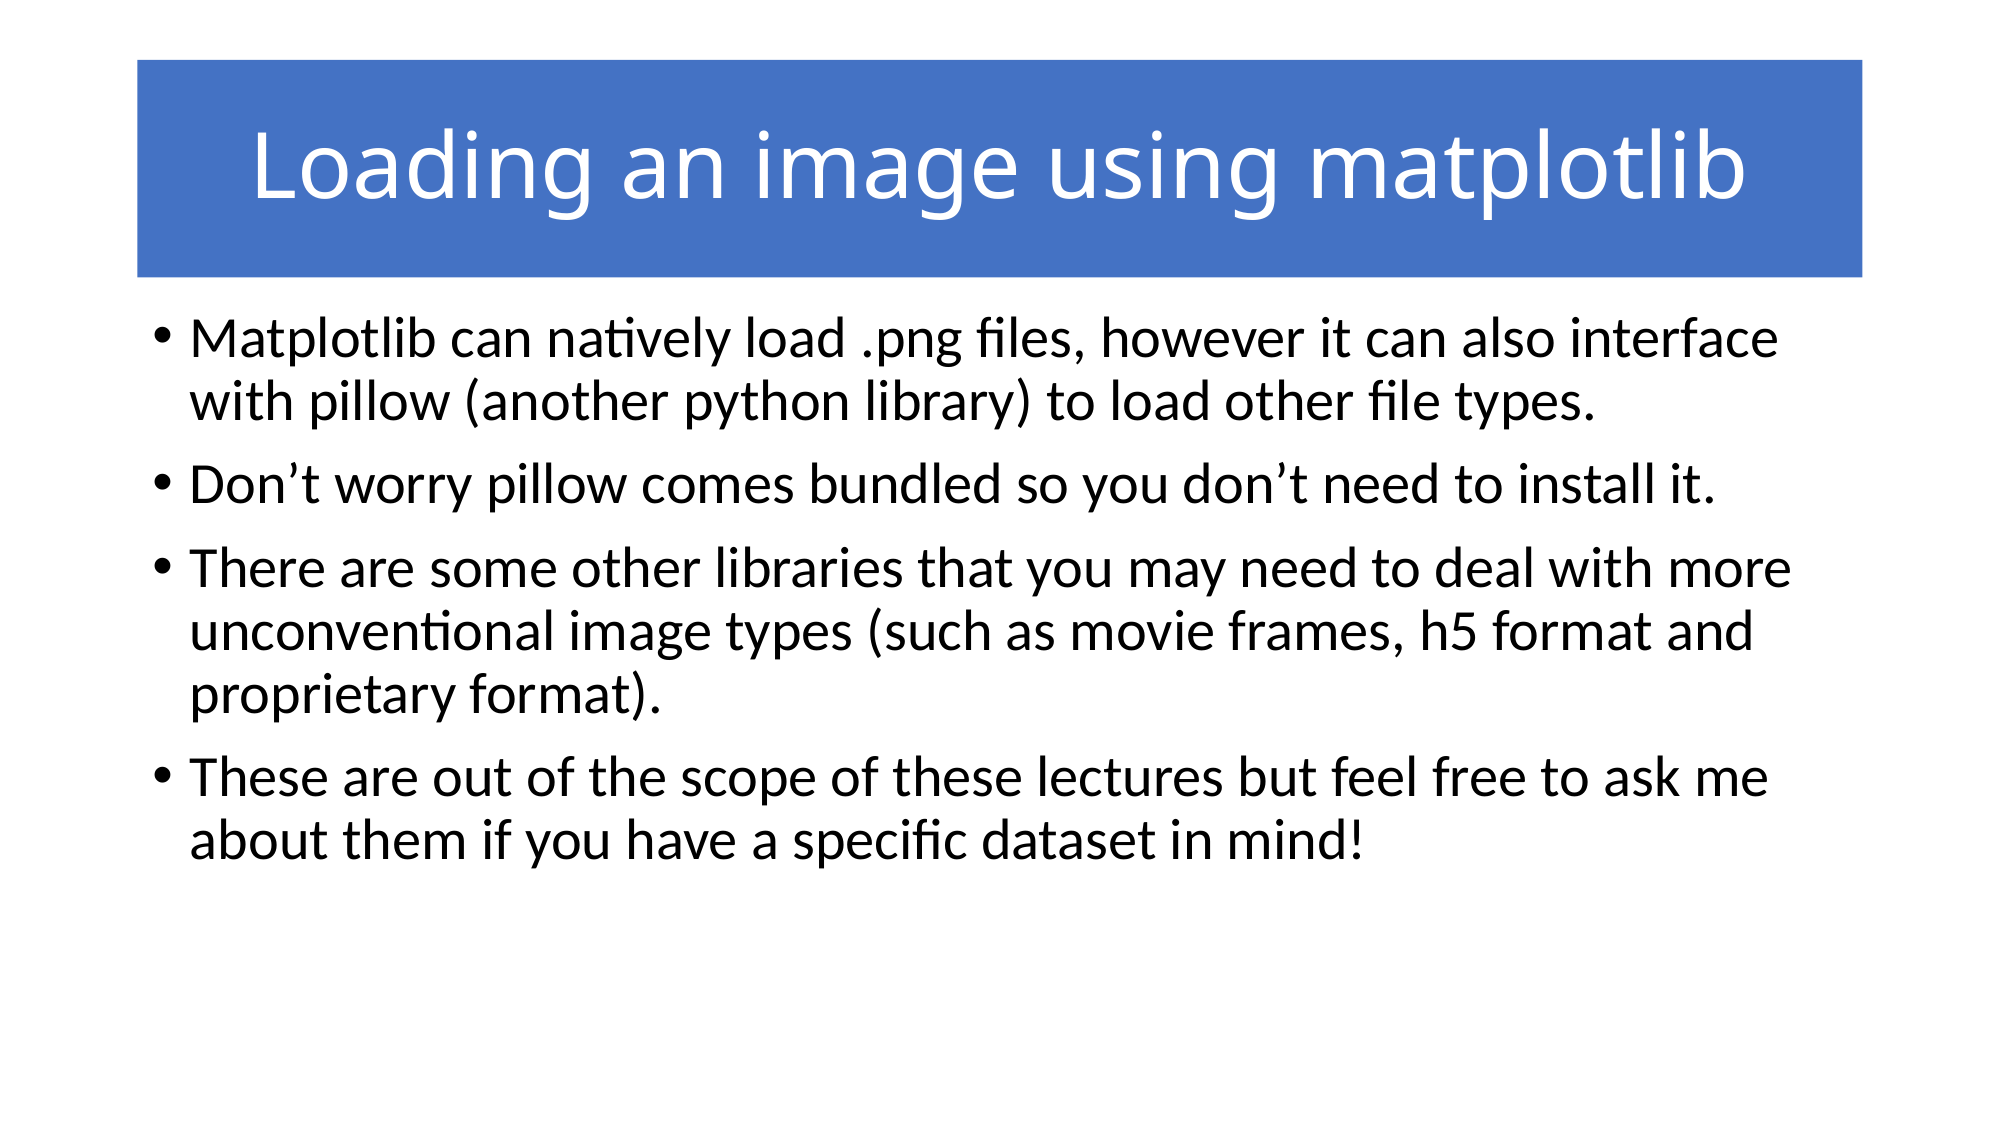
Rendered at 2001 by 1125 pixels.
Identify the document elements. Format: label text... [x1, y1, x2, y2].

title Loading an image using matplotlib [137, 59, 1863, 278]
list Matplotlib can natively load .png files, however it can also interface with pillow (another python library) to load other file types. Don’t worry pillow comes bundled so you don’t need to install it. There are some other libraries that you may need to deal with more unconventional image types (such as movie frames, h5 format and proprietary format). These are out of the scope of these lectures but feel free to ask me about them if you have a specific dataset in mind! [137, 299, 1863, 1014]
